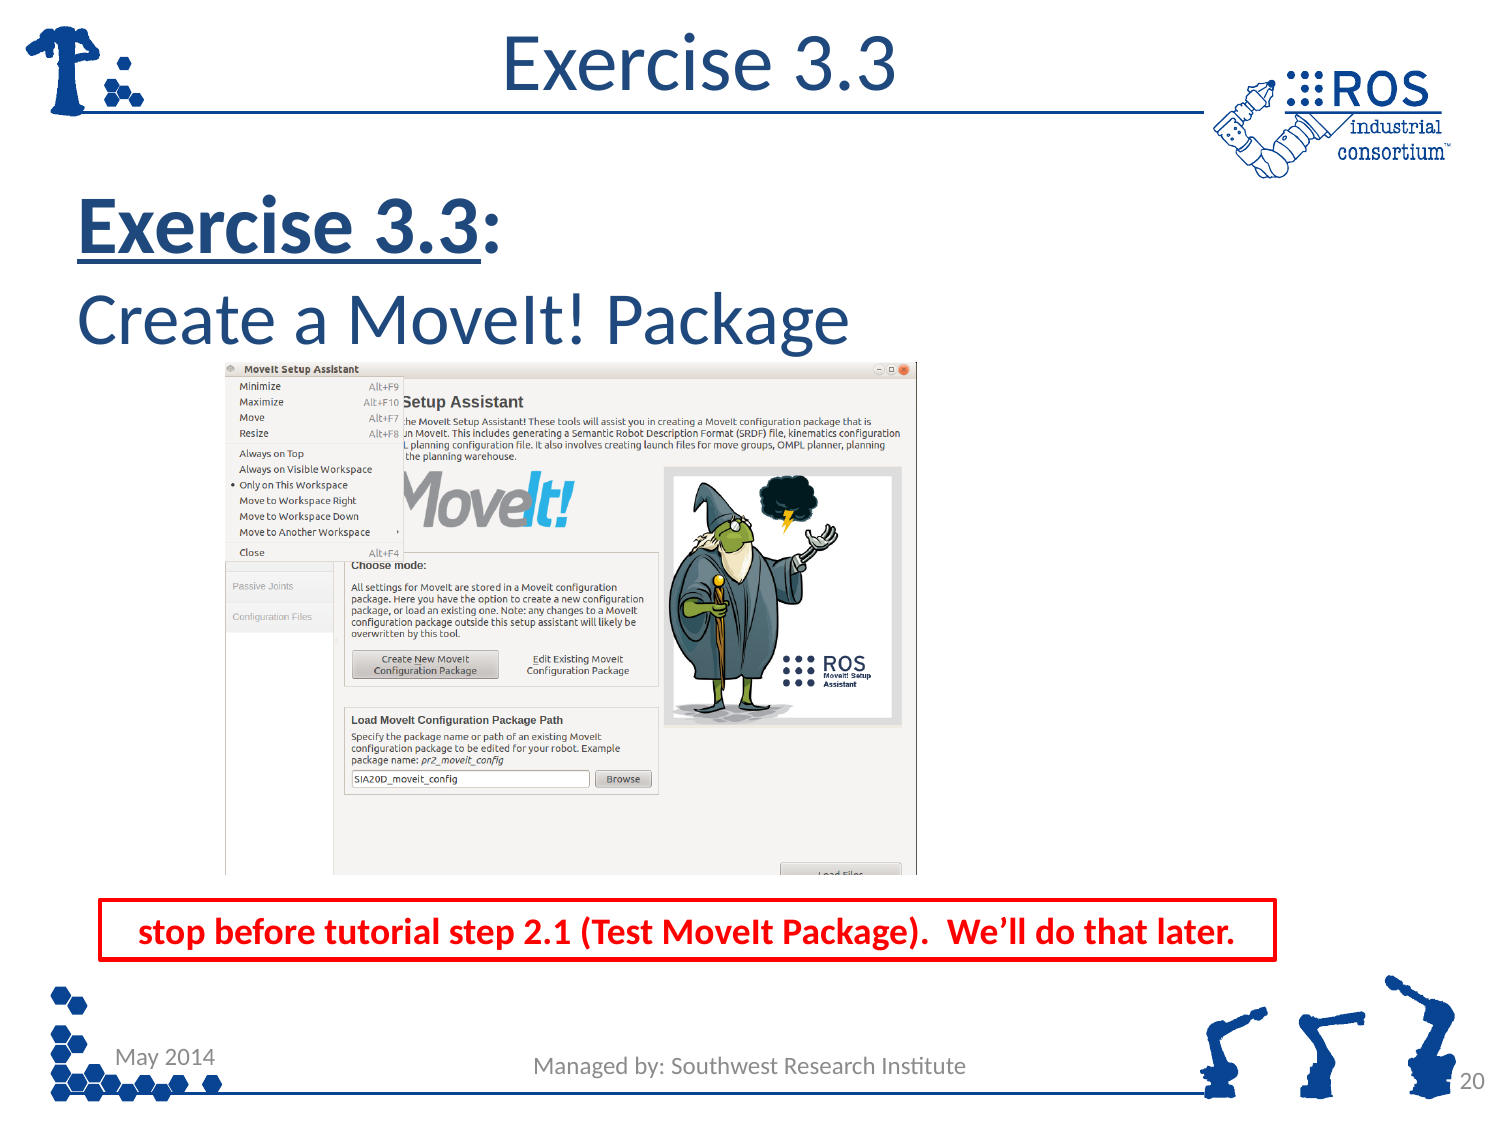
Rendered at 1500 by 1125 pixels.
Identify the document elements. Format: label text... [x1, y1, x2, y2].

picture [224, 362, 918, 876]
footer Managed by: Southwest Research Institute [468, 1042, 1032, 1103]
title Exercise 3.3 [150, 0, 1250, 113]
text_box stop before tutorial step 2.1 (Test MoveIt Package). We’ll do that later. [99, 899, 1275, 960]
slide_number 20 [1149, 1050, 1500, 1110]
text_box Exercise 3.3: Create a MoveIt! Package [62, 162, 1438, 437]
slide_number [99, 1025, 388, 1085]
